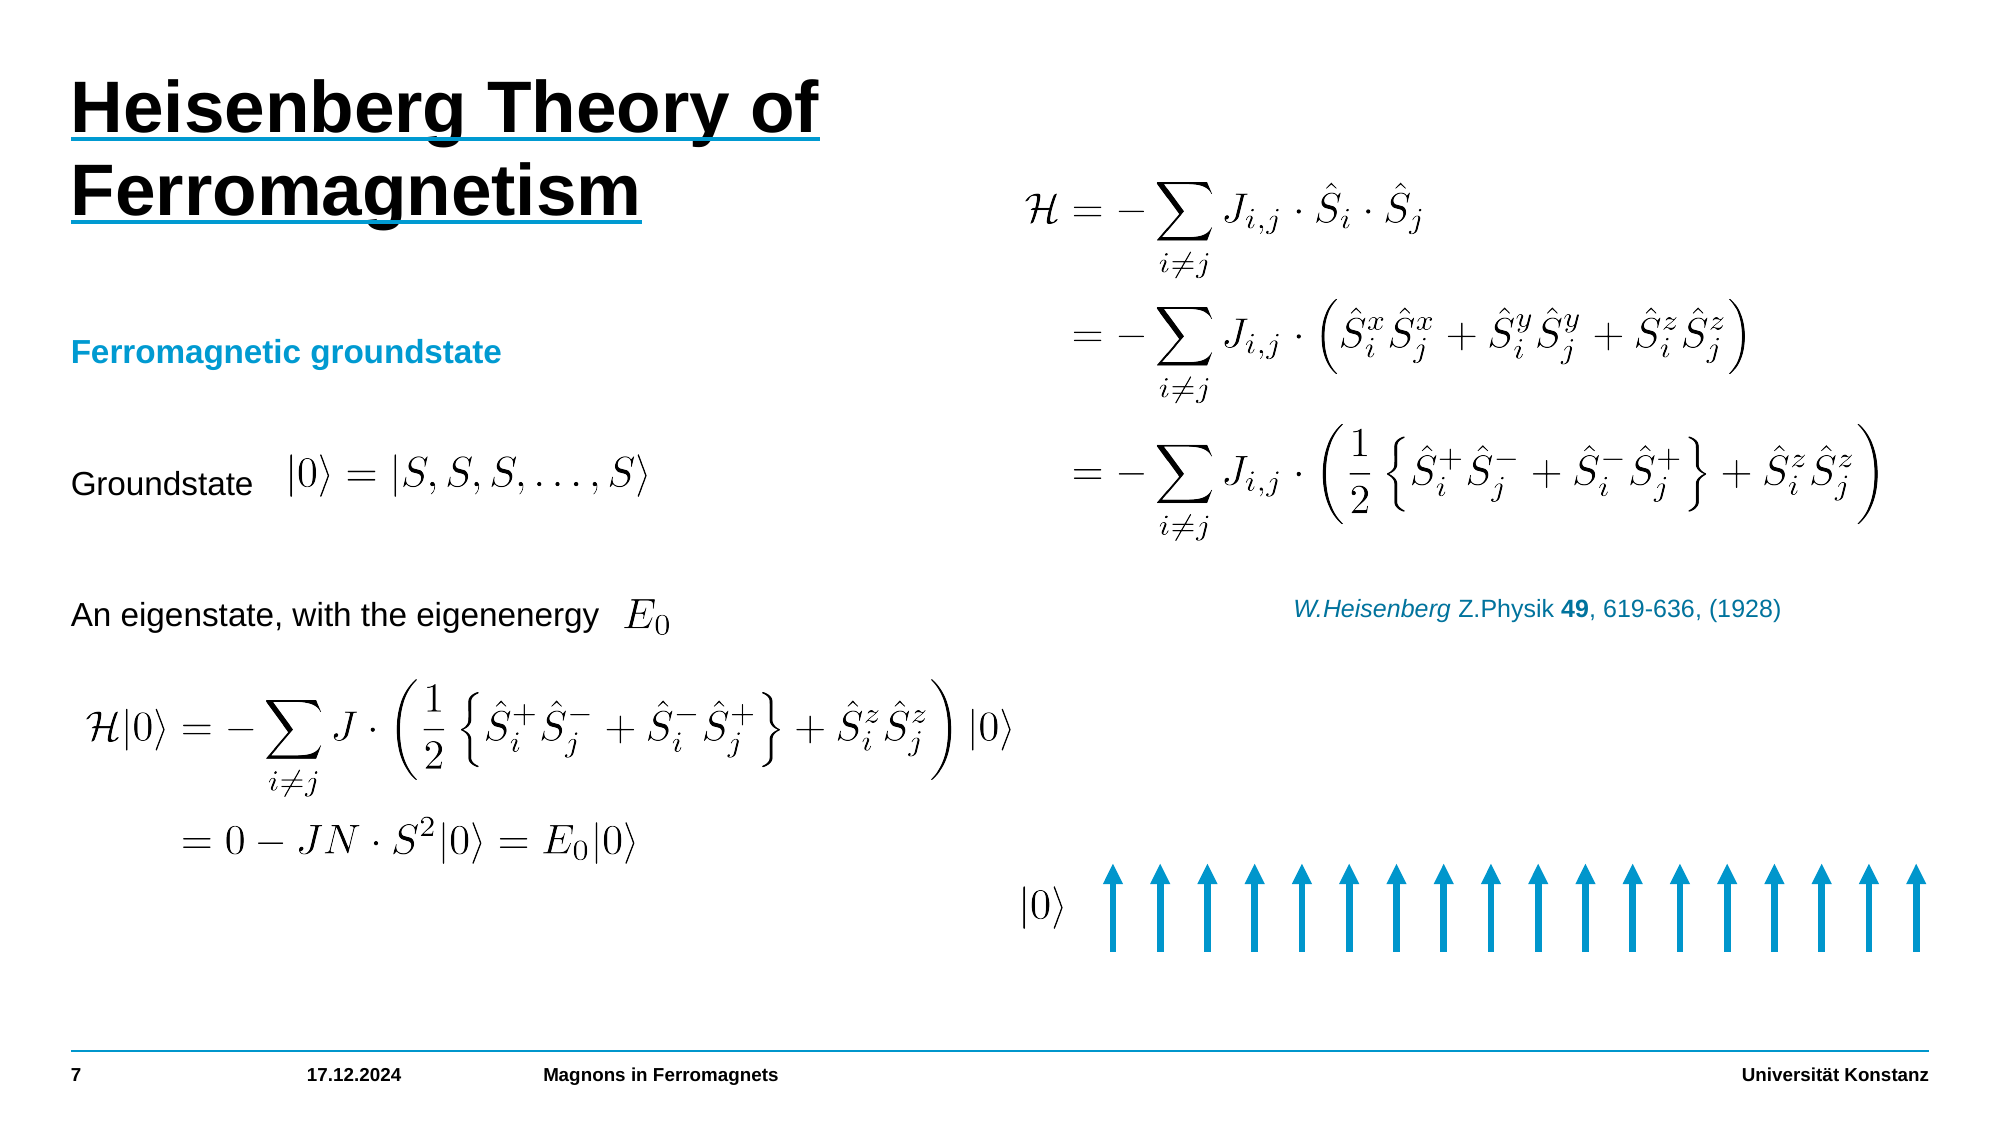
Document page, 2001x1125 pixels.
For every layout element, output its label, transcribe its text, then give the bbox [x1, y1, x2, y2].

footer Magnons in Ferromagnets [543, 1058, 1489, 1094]
picture [1023, 886, 1063, 929]
slide_number 7 [70, 1058, 276, 1094]
picture [86, 679, 1012, 865]
list Ferromagnetic groundstate Groundstate An eigenstate, with the eigenenergy [70, 326, 985, 1000]
title Heisenberg Theory of Ferromagnetism [70, 66, 1402, 268]
picture [624, 599, 669, 635]
text_box W.Heisenberg Z.Physik 49, 619-636, (1928) [1278, 584, 1797, 630]
picture [1025, 182, 1878, 541]
picture [290, 454, 647, 497]
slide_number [306, 1058, 512, 1094]
